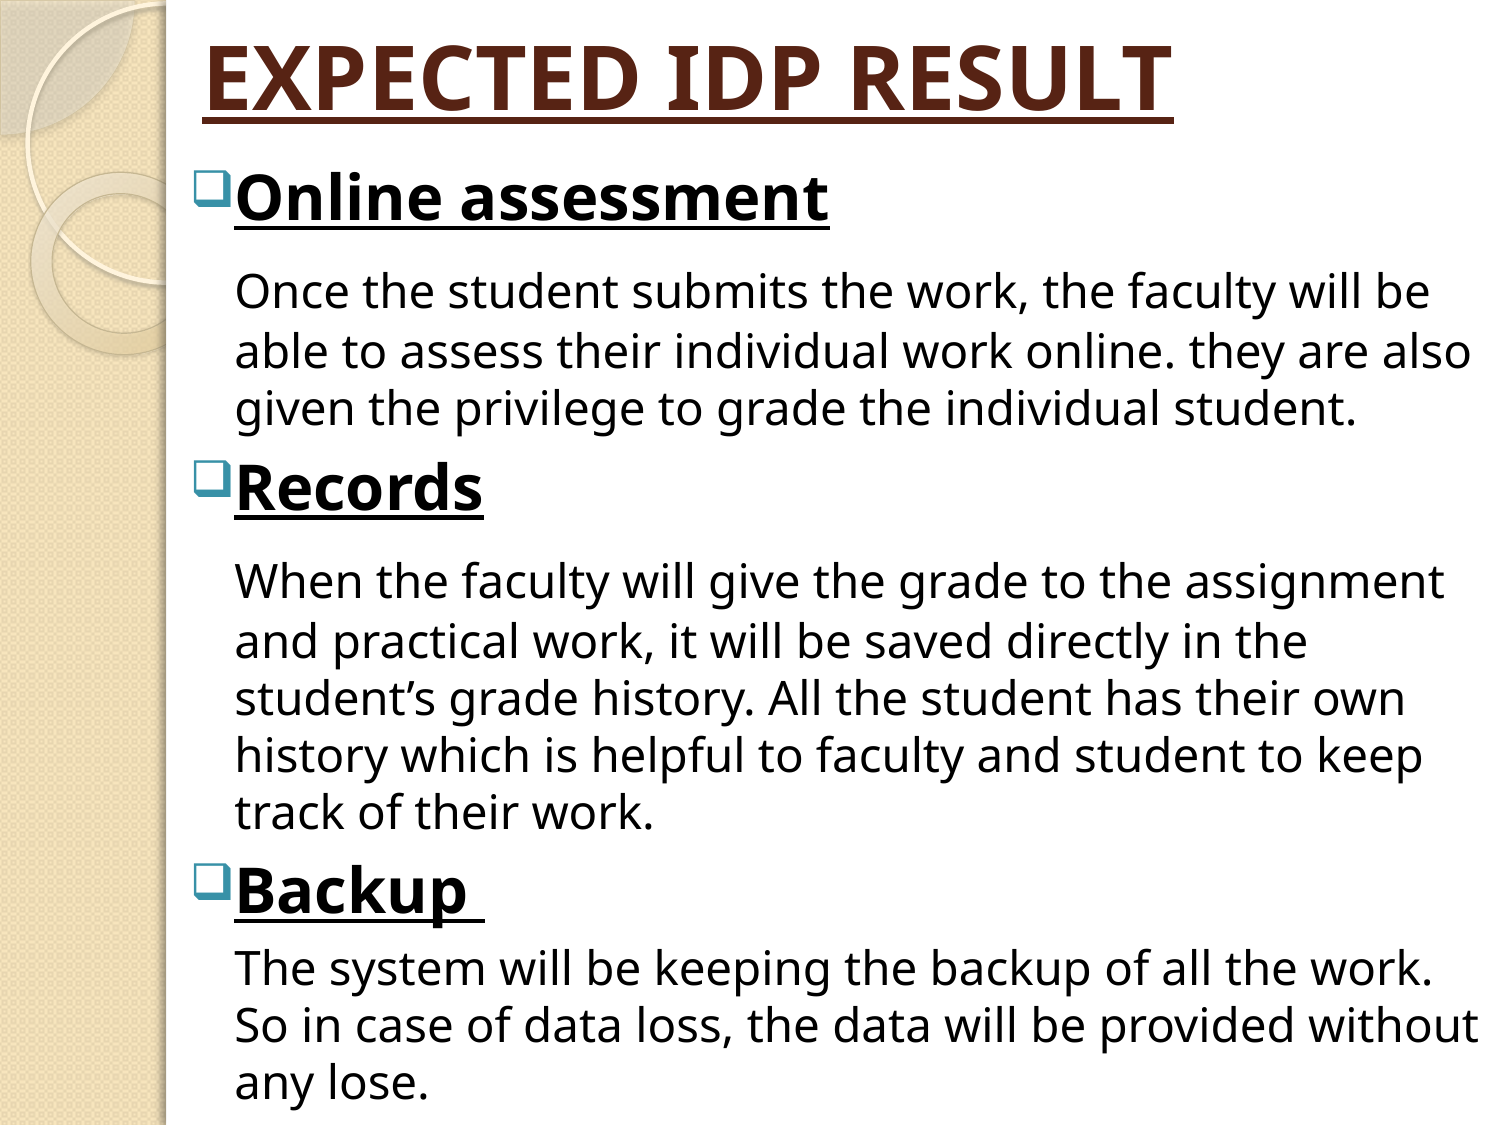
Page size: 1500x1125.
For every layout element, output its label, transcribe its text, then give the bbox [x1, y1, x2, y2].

title EXPECTED IDP RESULT [187, 0, 1425, 149]
list Online assessment Once the student submits the work, the faculty will be able to assess their individual work online. they are also given the privilege to grade the individual student. Records When the faculty will give the grade to the assignment and practical work, it will be saved directly in the student’s grade history. All the student has their own history which is helpful to faculty and student to keep track of their work. Backup The system will be keeping the backup of all the work. So in case of data loss, the data will be provided without any lose. [162, 149, 1500, 1125]
